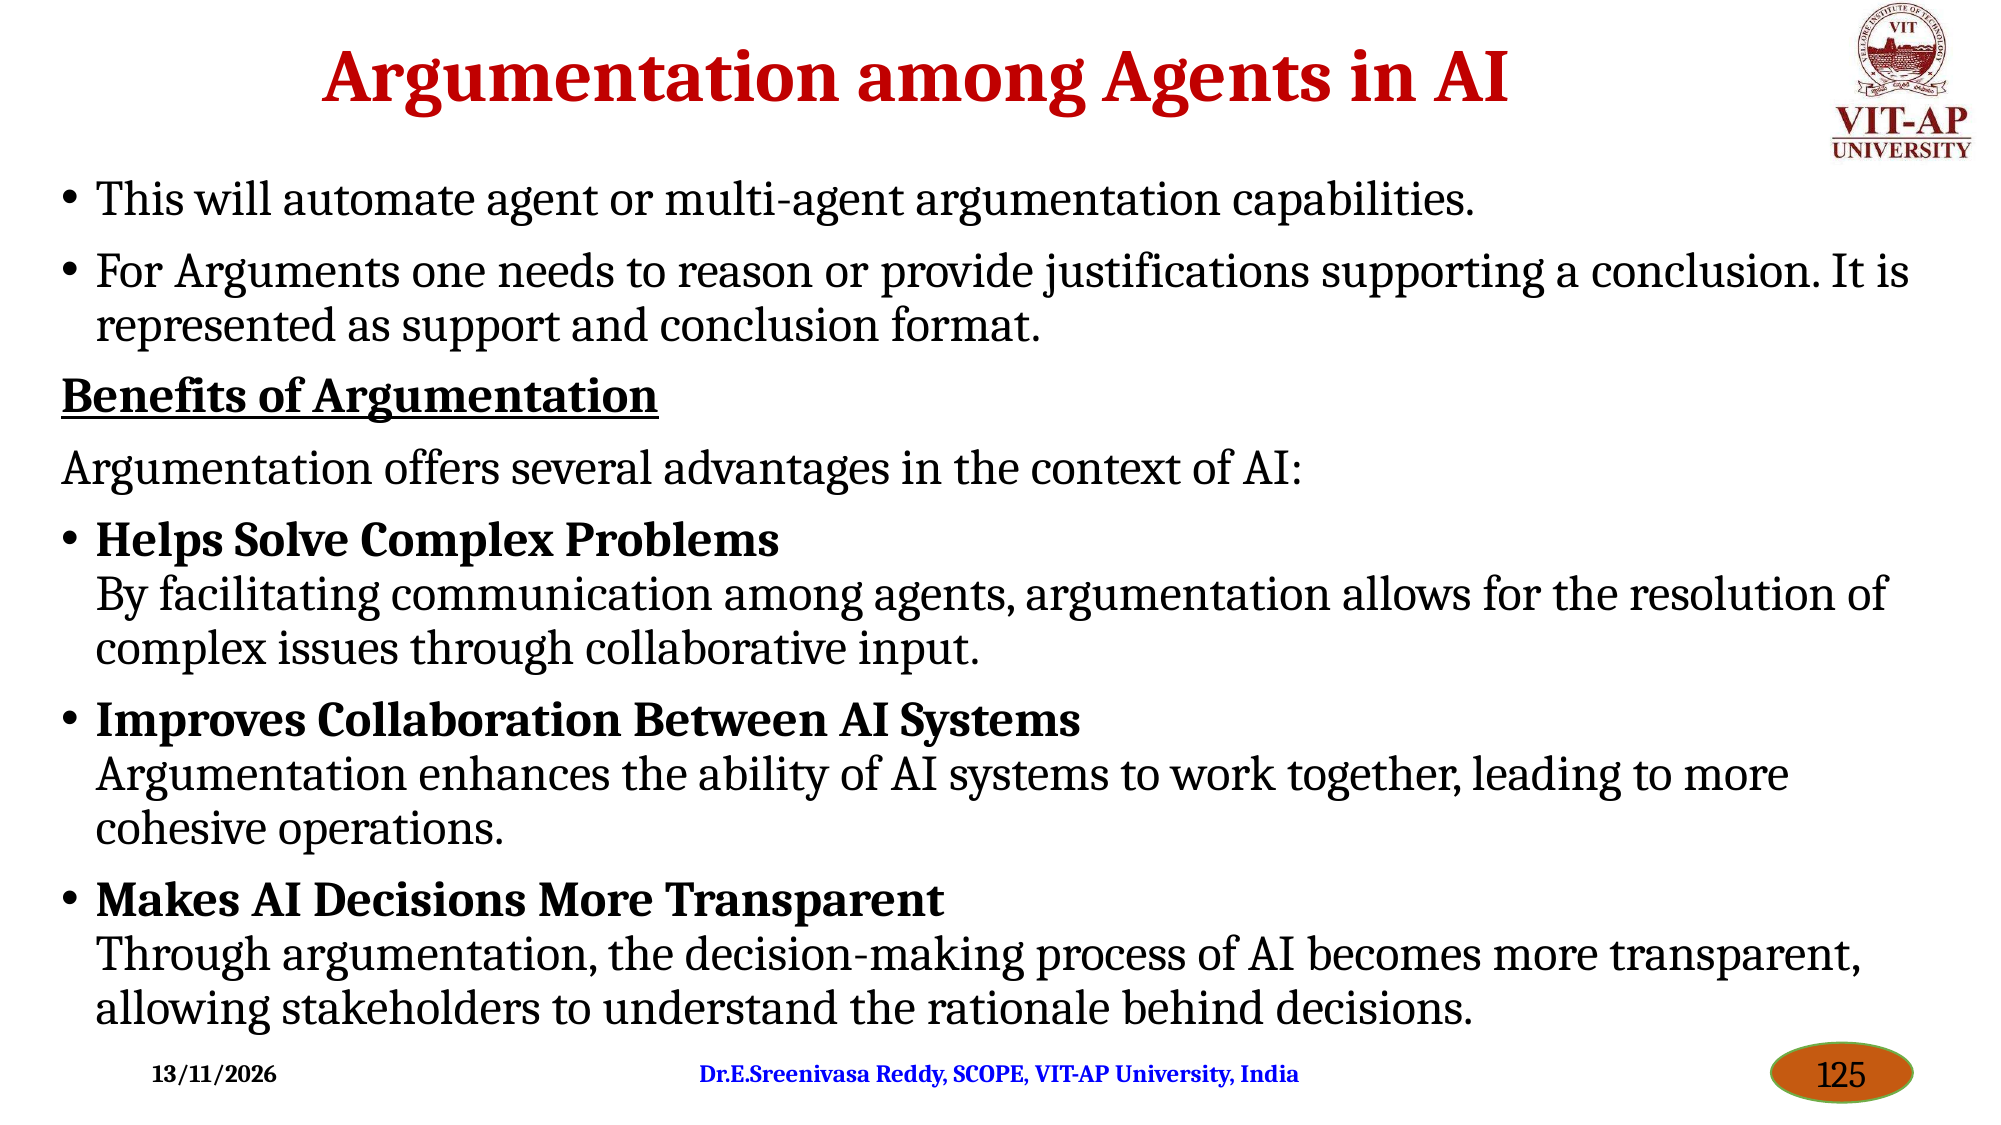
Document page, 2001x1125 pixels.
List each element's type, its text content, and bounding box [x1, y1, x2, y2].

text_box 125 [1769, 1041, 1914, 1104]
picture [1811, 0, 2000, 189]
list This will automate agent or multi-agent argumentation capabilities. For Arguments one needs to reason or provide justifications supporting a conclusion. It is represented as support and conclusion format. Benefits of Argumentation Argumentation offers several advantages in the context of AI: Helps Solve Complex Problems By facilitating communication among agents, argumentation allows for the resolution of complex issues through collaborative input. Improves Collaboration Between AI Systems Argumentation enhances the ability of AI systems to work together, leading to more cohesive operations. Makes AI Decisions More Transparent Through argumentation, the decision-making process of AI becomes more transparent, allowing stakeholders to understand the rationale behind decisions. [45, 164, 1926, 1043]
title Argumentation among Agents in AI [45, 22, 1771, 133]
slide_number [137, 1042, 588, 1103]
footer Dr.E.Sreenivasa Reddy, SCOPE, VIT-AP University, India [662, 1042, 1338, 1103]
